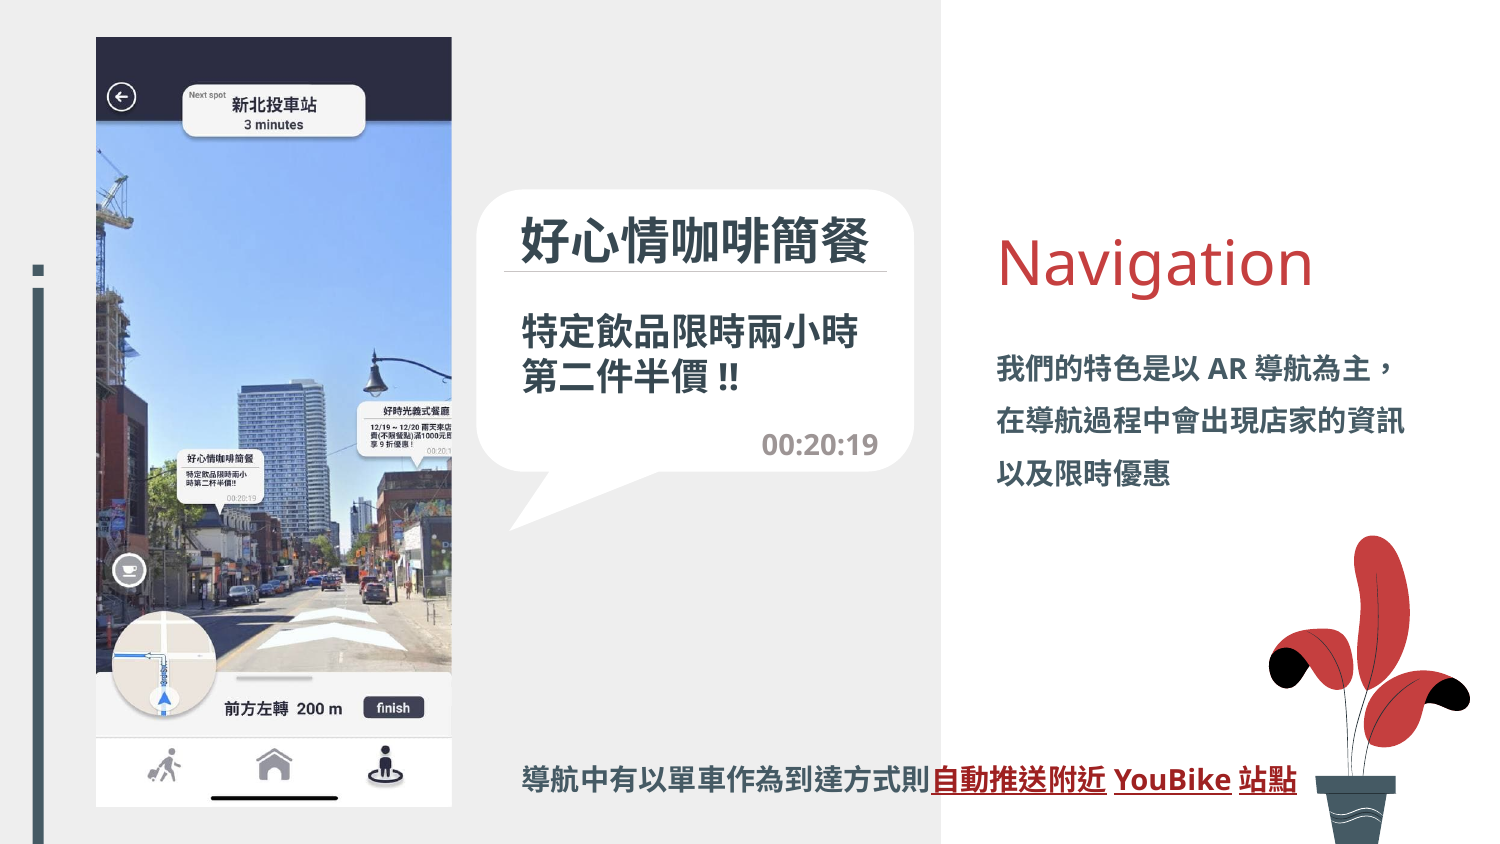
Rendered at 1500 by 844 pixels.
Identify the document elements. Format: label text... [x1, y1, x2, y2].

picture [1164, 0, 1500, 844]
picture [634, 0, 941, 844]
text_box 導航中有以單車作為到達方式則自動推送附近YouBike站點 [506, 753, 629, 813]
title Navigation [981, 208, 1159, 317]
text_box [476, 189, 915, 472]
picture [96, 37, 453, 807]
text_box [1267, 535, 1472, 844]
text_box 導航中有以單車作為到達方式則自動推送附近YouBike站點 [945, 753, 1159, 813]
text_box 我們的特色是以AR導航為主，在導航過程中會出現店家的資訊以及限時優惠 [981, 317, 1159, 506]
